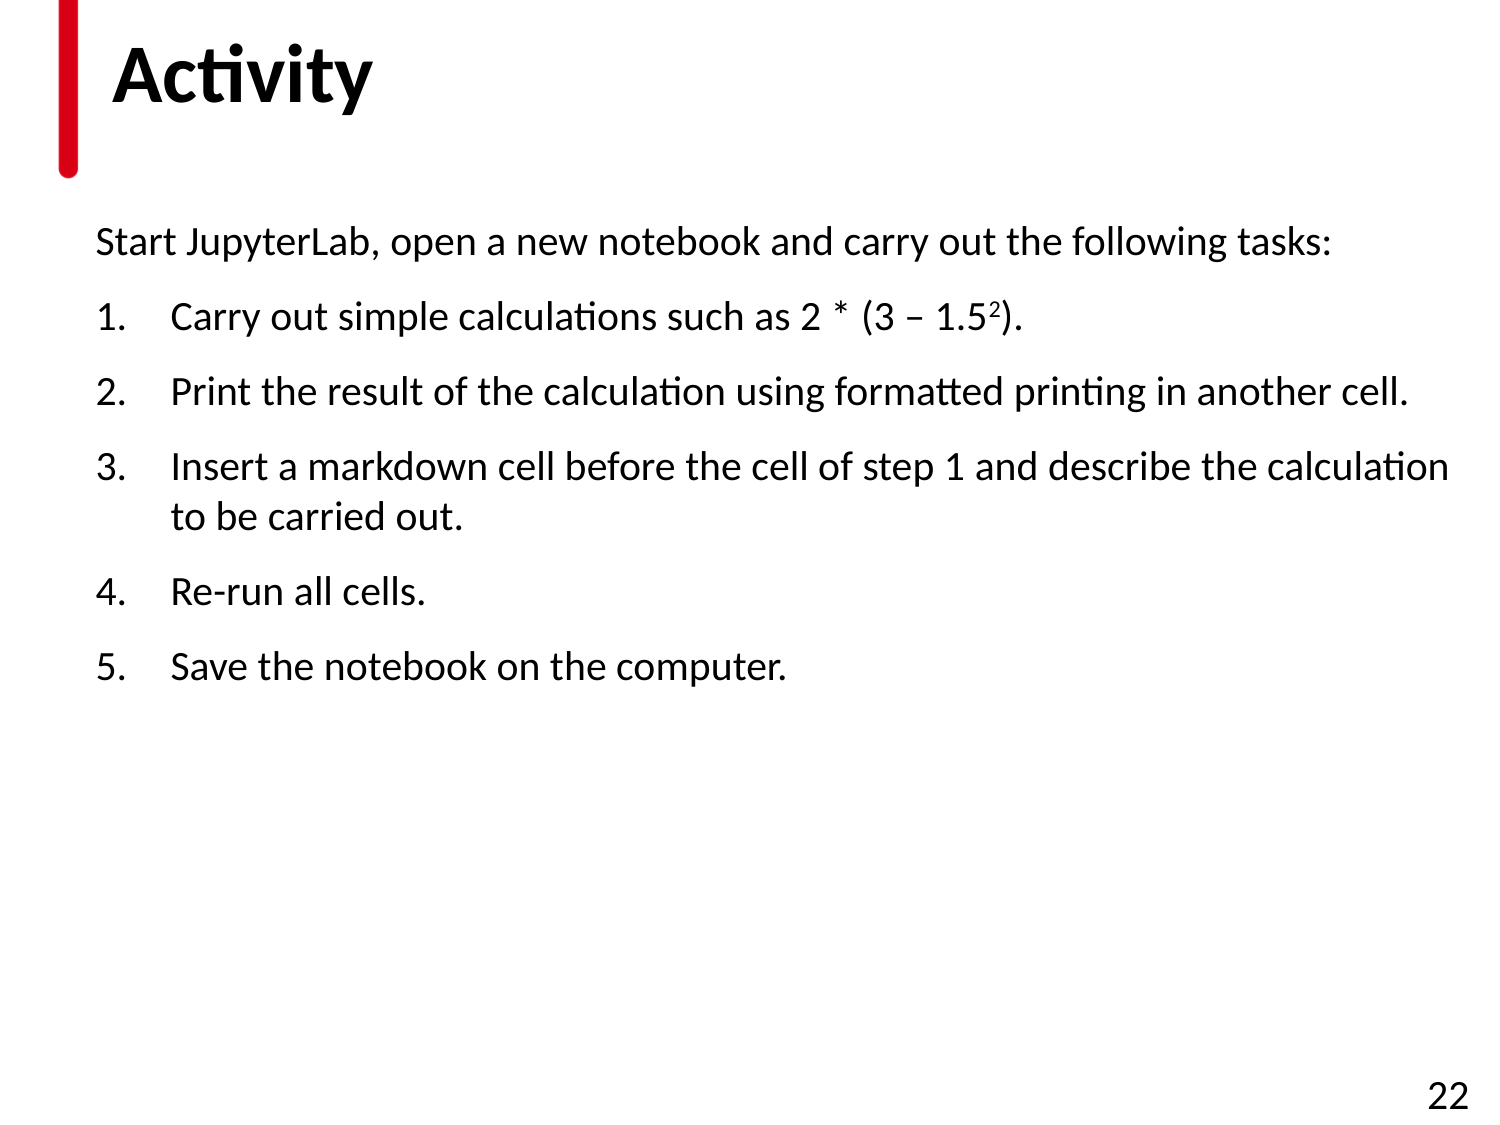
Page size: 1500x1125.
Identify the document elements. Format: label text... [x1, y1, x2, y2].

list Start JupyterLab, open a new notebook and carry out the following tasks: Carry out simple calculations such as 2 * (3 – 1.52). Print the result of the calculation using formatted printing in another cell. Insert a markdown cell before the cell of step 1 and describe the calculation to be carried out. Re-run all cells. Save the notebook on the computer. [80, 206, 1470, 977]
title Activity [97, 0, 1425, 138]
picture [57, 0, 81, 200]
